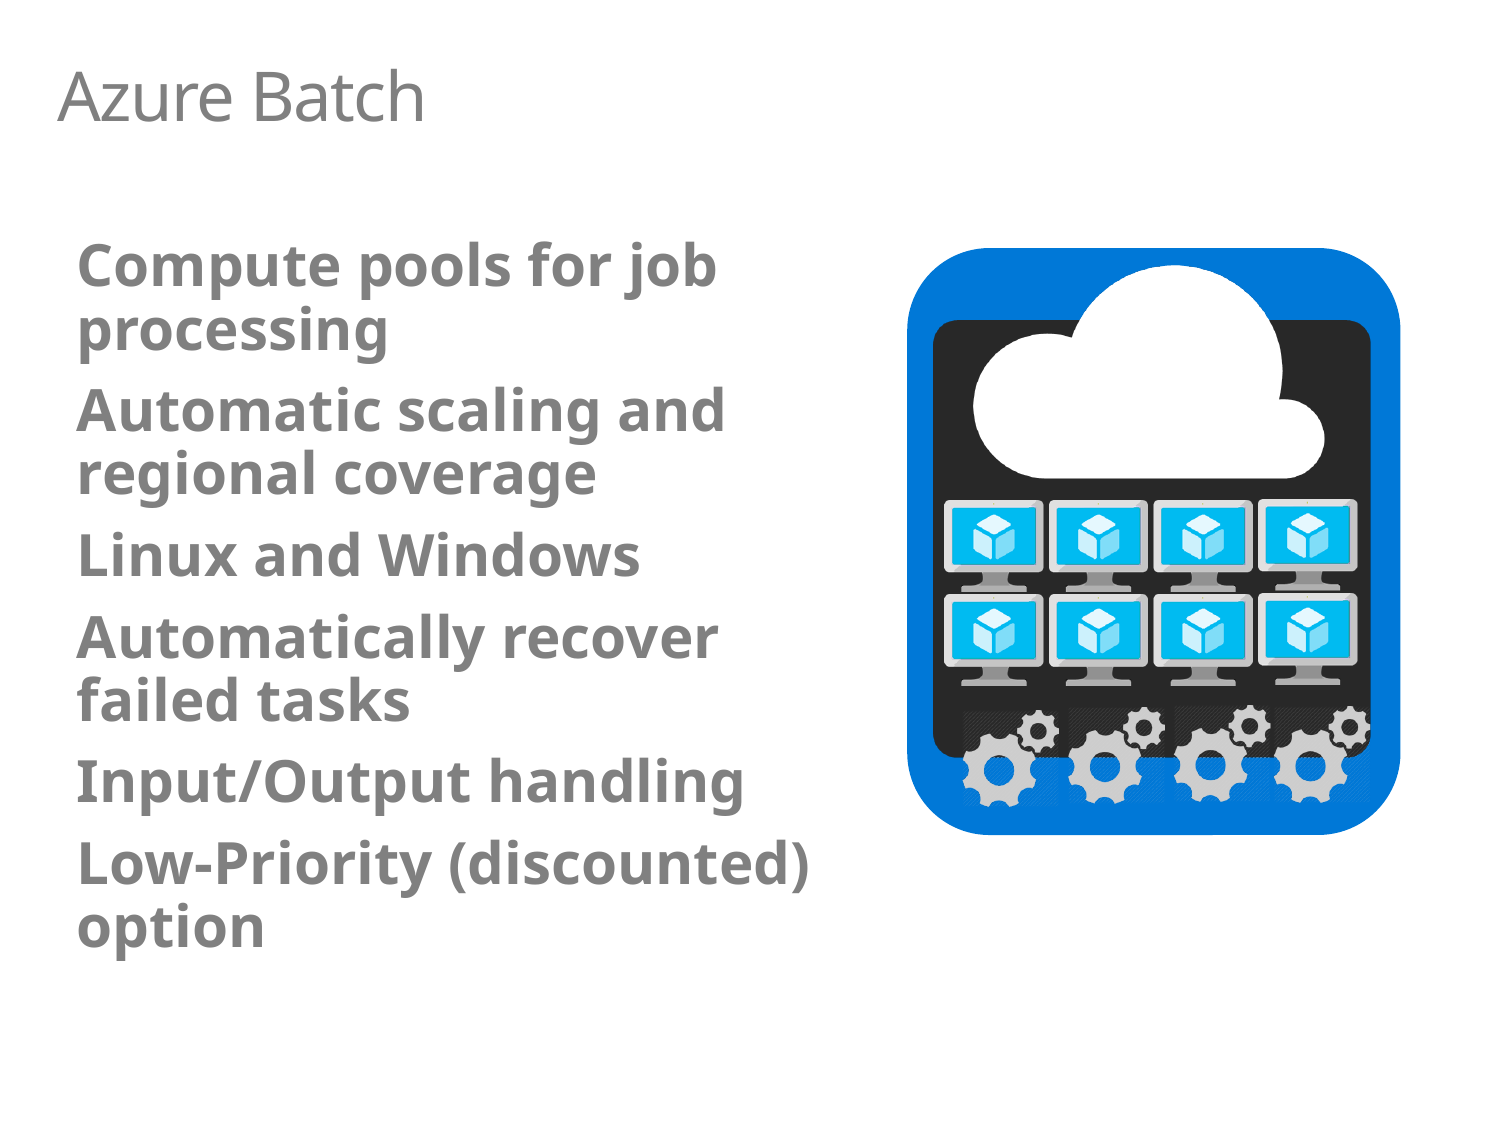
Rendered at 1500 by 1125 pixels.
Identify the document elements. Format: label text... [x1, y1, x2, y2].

text_box [938, 247, 1370, 265]
title Azure Batch [33, 47, 1468, 196]
text_box Compute pools for job processing Automatic scaling and regional coverage Linux and Windows Automatically recover failed tasks Input/Output handling Low-Priority (discounted) option [54, 218, 878, 978]
text_box [906, 270, 1402, 836]
picture [932, 265, 1379, 808]
